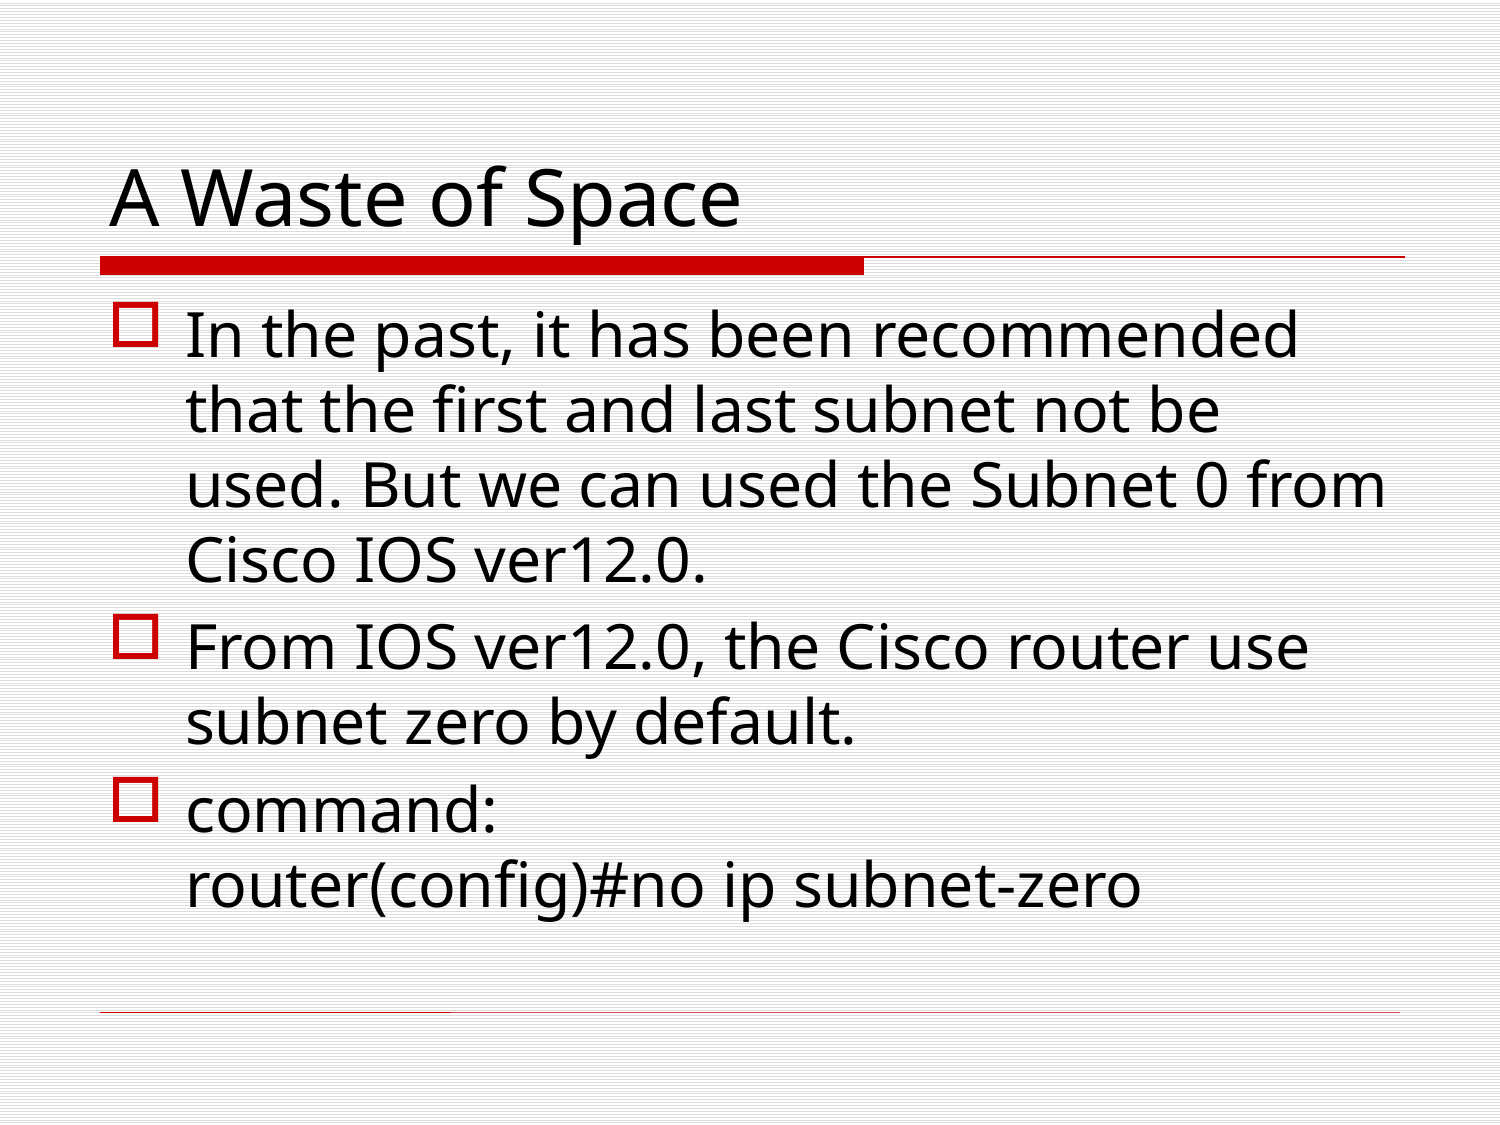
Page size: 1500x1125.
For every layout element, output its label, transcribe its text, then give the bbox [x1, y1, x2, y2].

list In the past, it has been recommended that the first and last subnet not be used. But we can used the Subnet 0 from Cisco IOS ver12.0. From IOS ver12.0, the Cisco router use subnet zero by default. command: router(config)#no ip subnet-zero [92, 287, 1406, 988]
title A Waste of Space [94, 50, 1407, 250]
